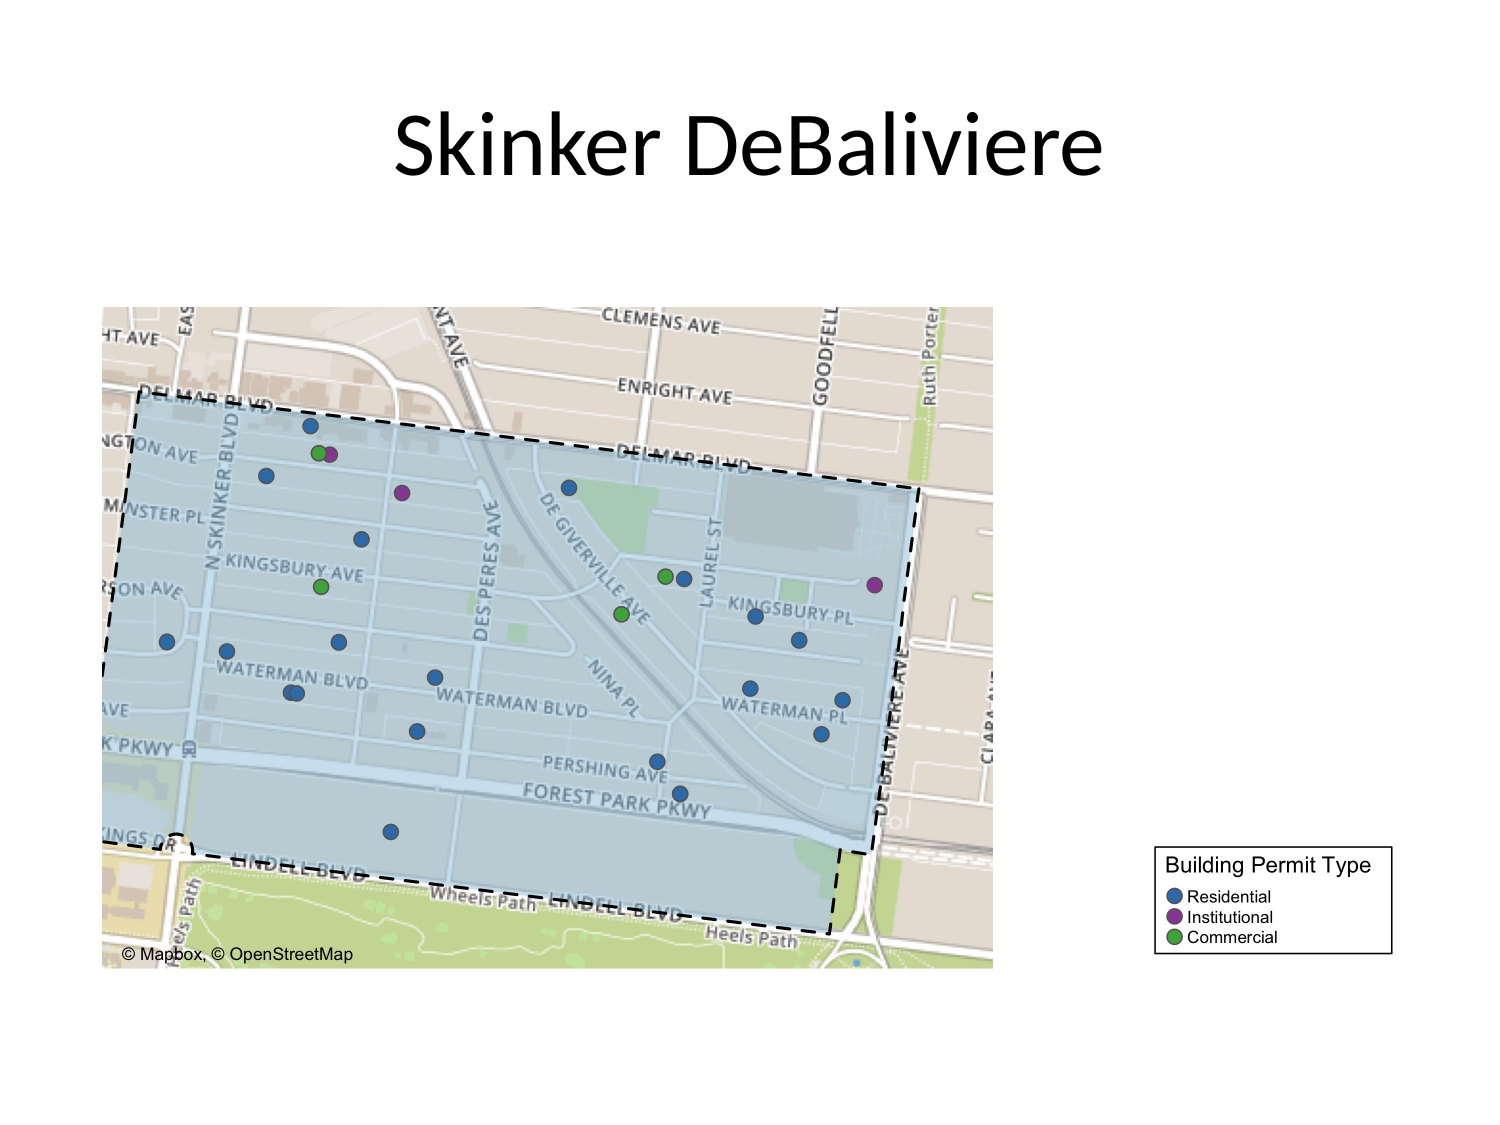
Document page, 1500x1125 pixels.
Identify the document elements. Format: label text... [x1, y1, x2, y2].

title Skinker DeBaliviere [75, 45, 1425, 233]
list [74, 262, 1426, 1013]
